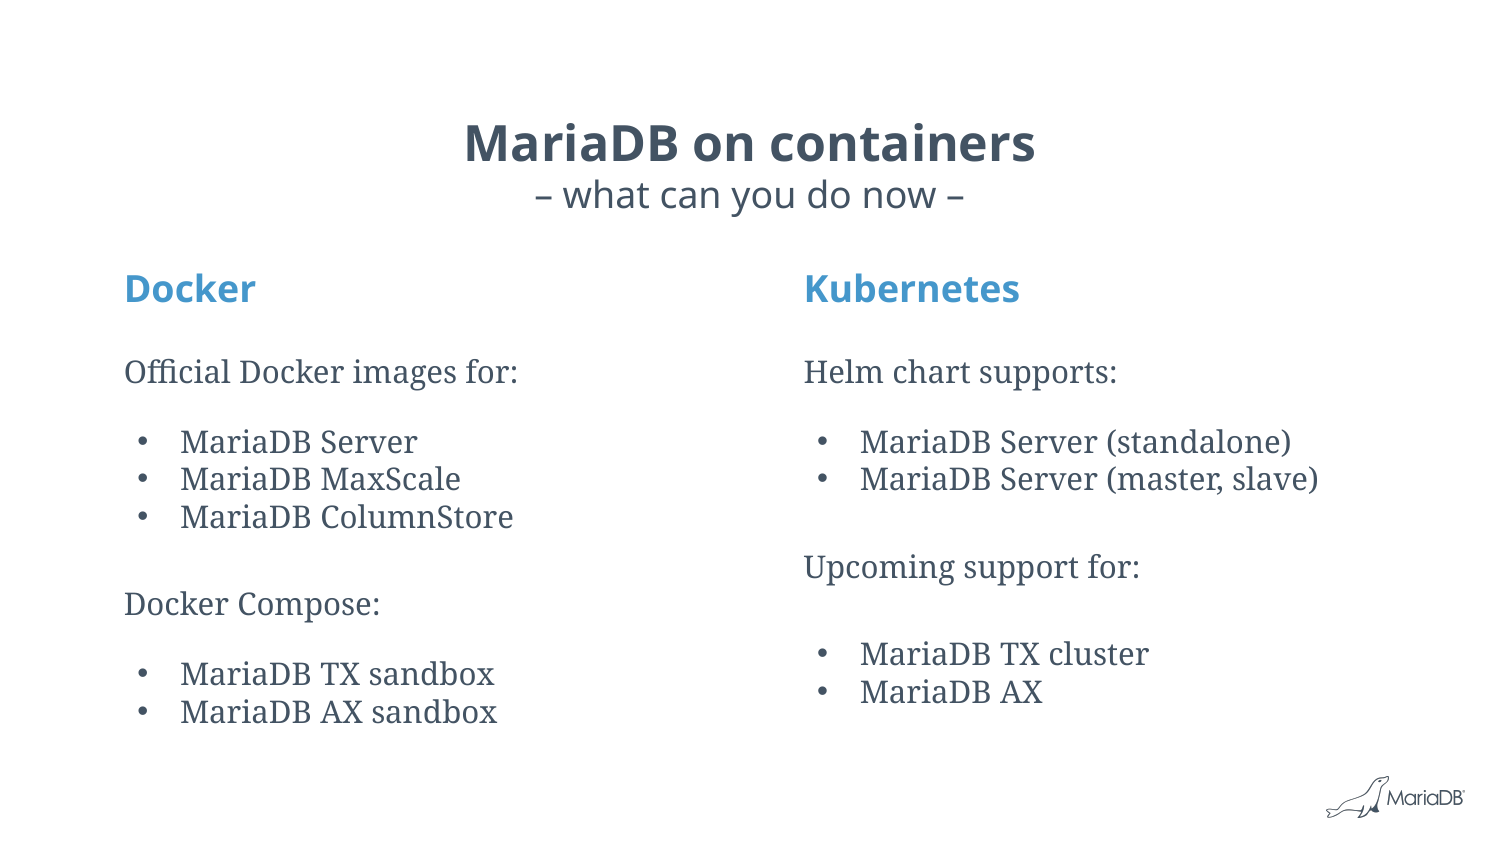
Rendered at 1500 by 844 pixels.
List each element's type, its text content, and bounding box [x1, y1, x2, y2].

title MariaDB on containers – what can you do now – [112, 99, 1388, 224]
list Kubernetes [792, 242, 1388, 322]
list Helm chart supports: MariaDB Server (standalone) MariaDB Server (master, slave) Upcoming support for: MariaDB TX cluster MariaDB AX [792, 341, 1388, 760]
list Docker [112, 242, 708, 322]
list Official Docker images for: MariaDB Server MariaDB MaxScale MariaDB ColumnStore Docker Compose: MariaDB TX sandbox MariaDB AX sandbox [112, 341, 708, 760]
picture [1326, 776, 1465, 818]
